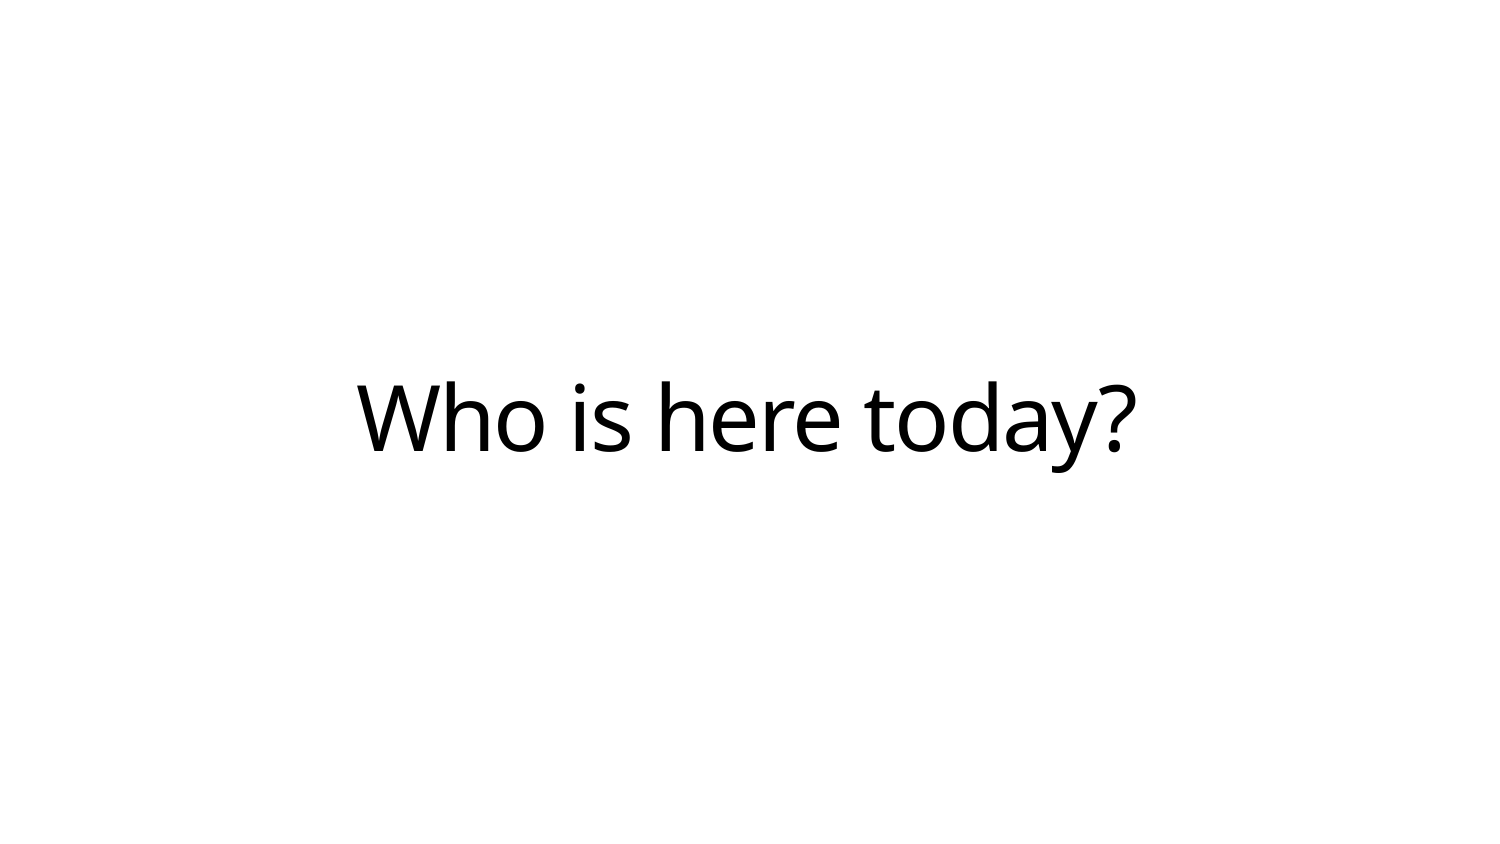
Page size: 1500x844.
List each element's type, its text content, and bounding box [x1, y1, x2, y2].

title Who is here today? [60, 371, 1434, 472]
